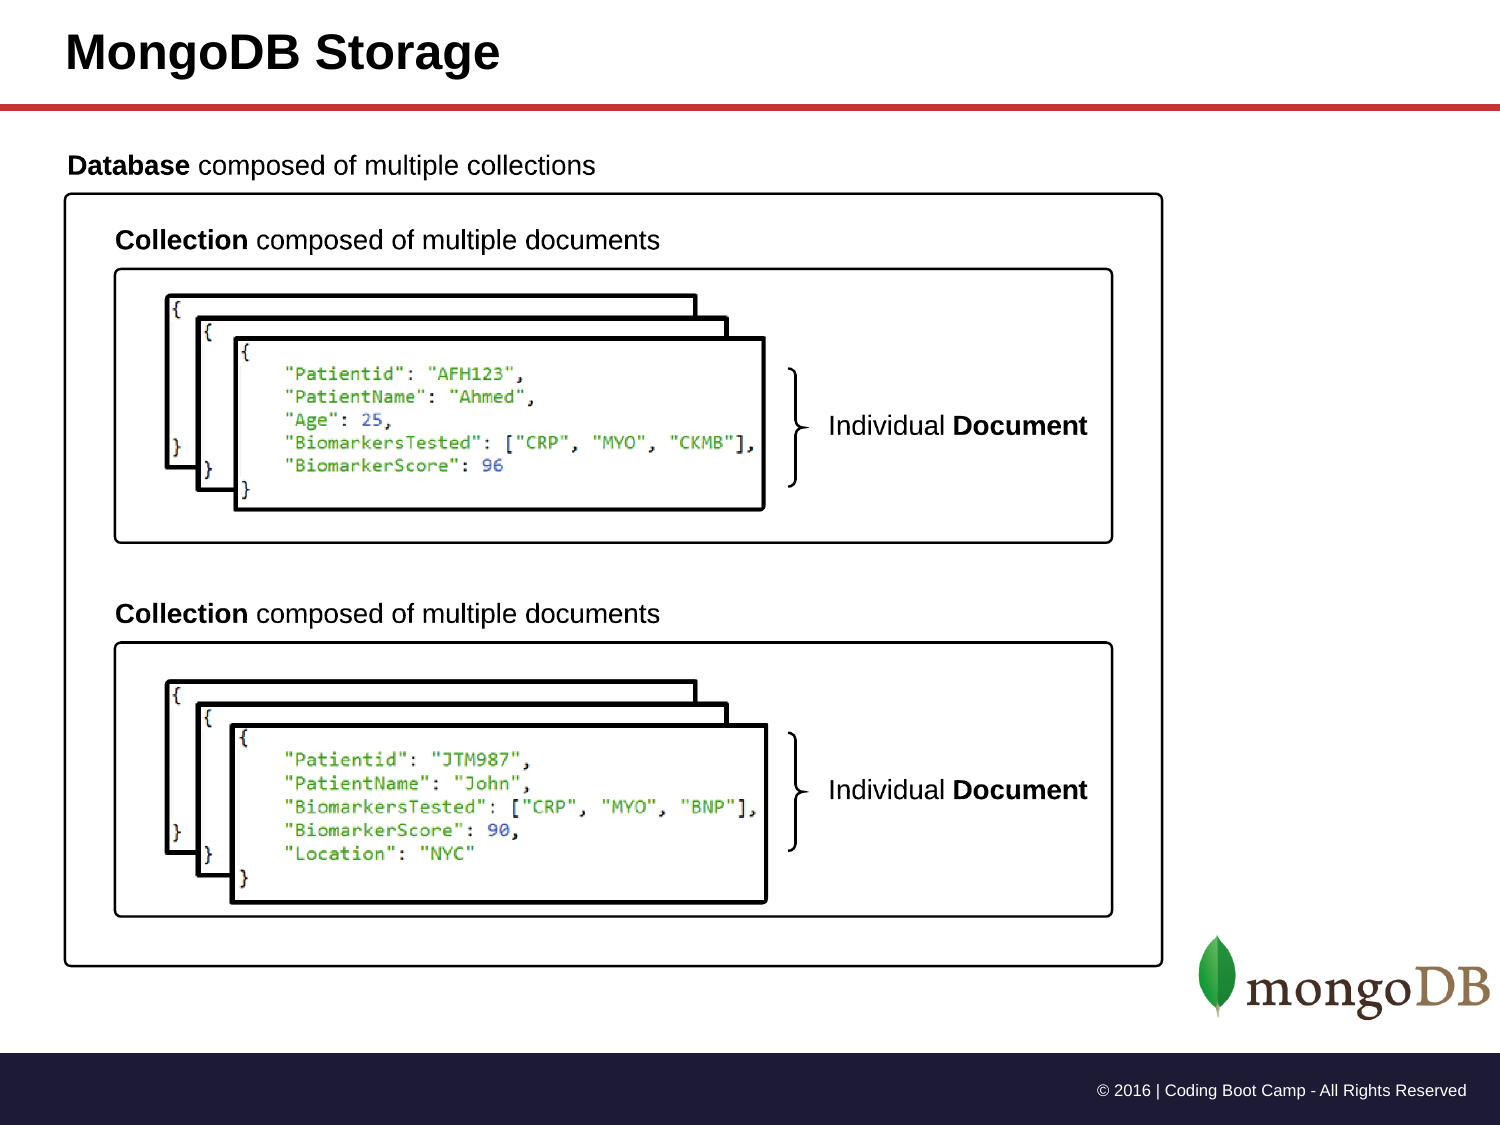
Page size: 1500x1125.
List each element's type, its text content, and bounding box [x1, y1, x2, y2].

picture [1187, 924, 1500, 1030]
picture [49, 132, 1175, 982]
title MongoDB Storage [50, 0, 948, 108]
